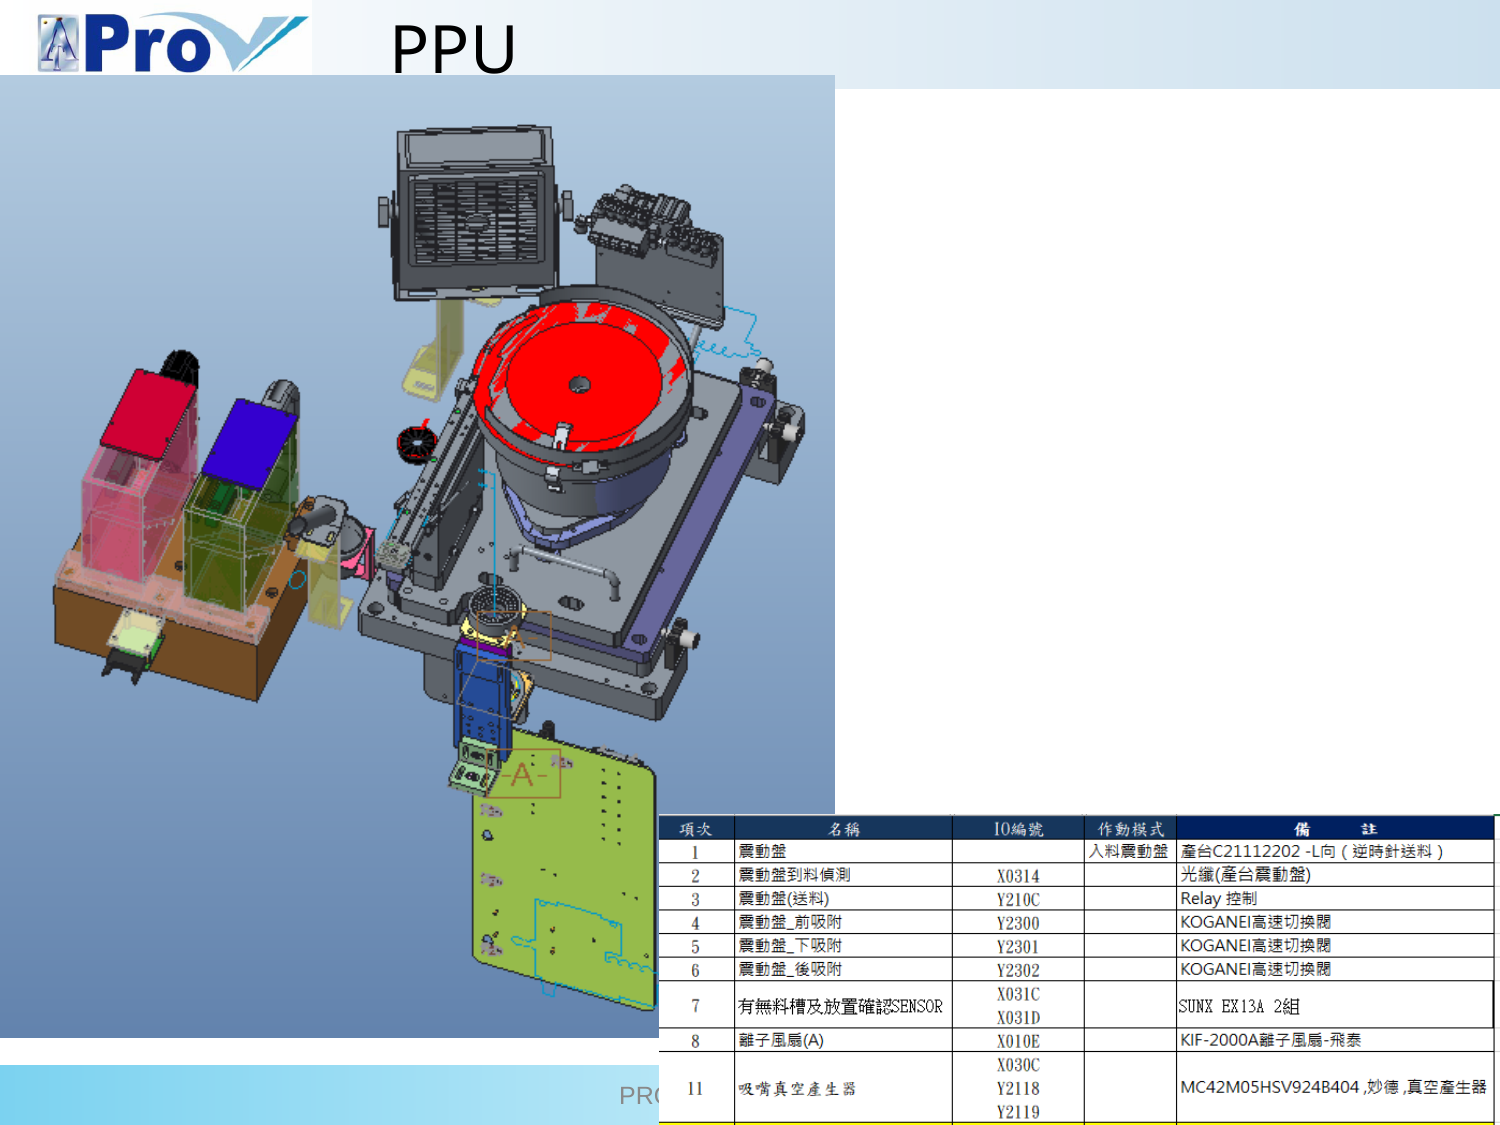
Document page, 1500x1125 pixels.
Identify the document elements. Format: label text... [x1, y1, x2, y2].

text_box PPU [374, 4, 1500, 96]
picture [0, 0, 1500, 1125]
